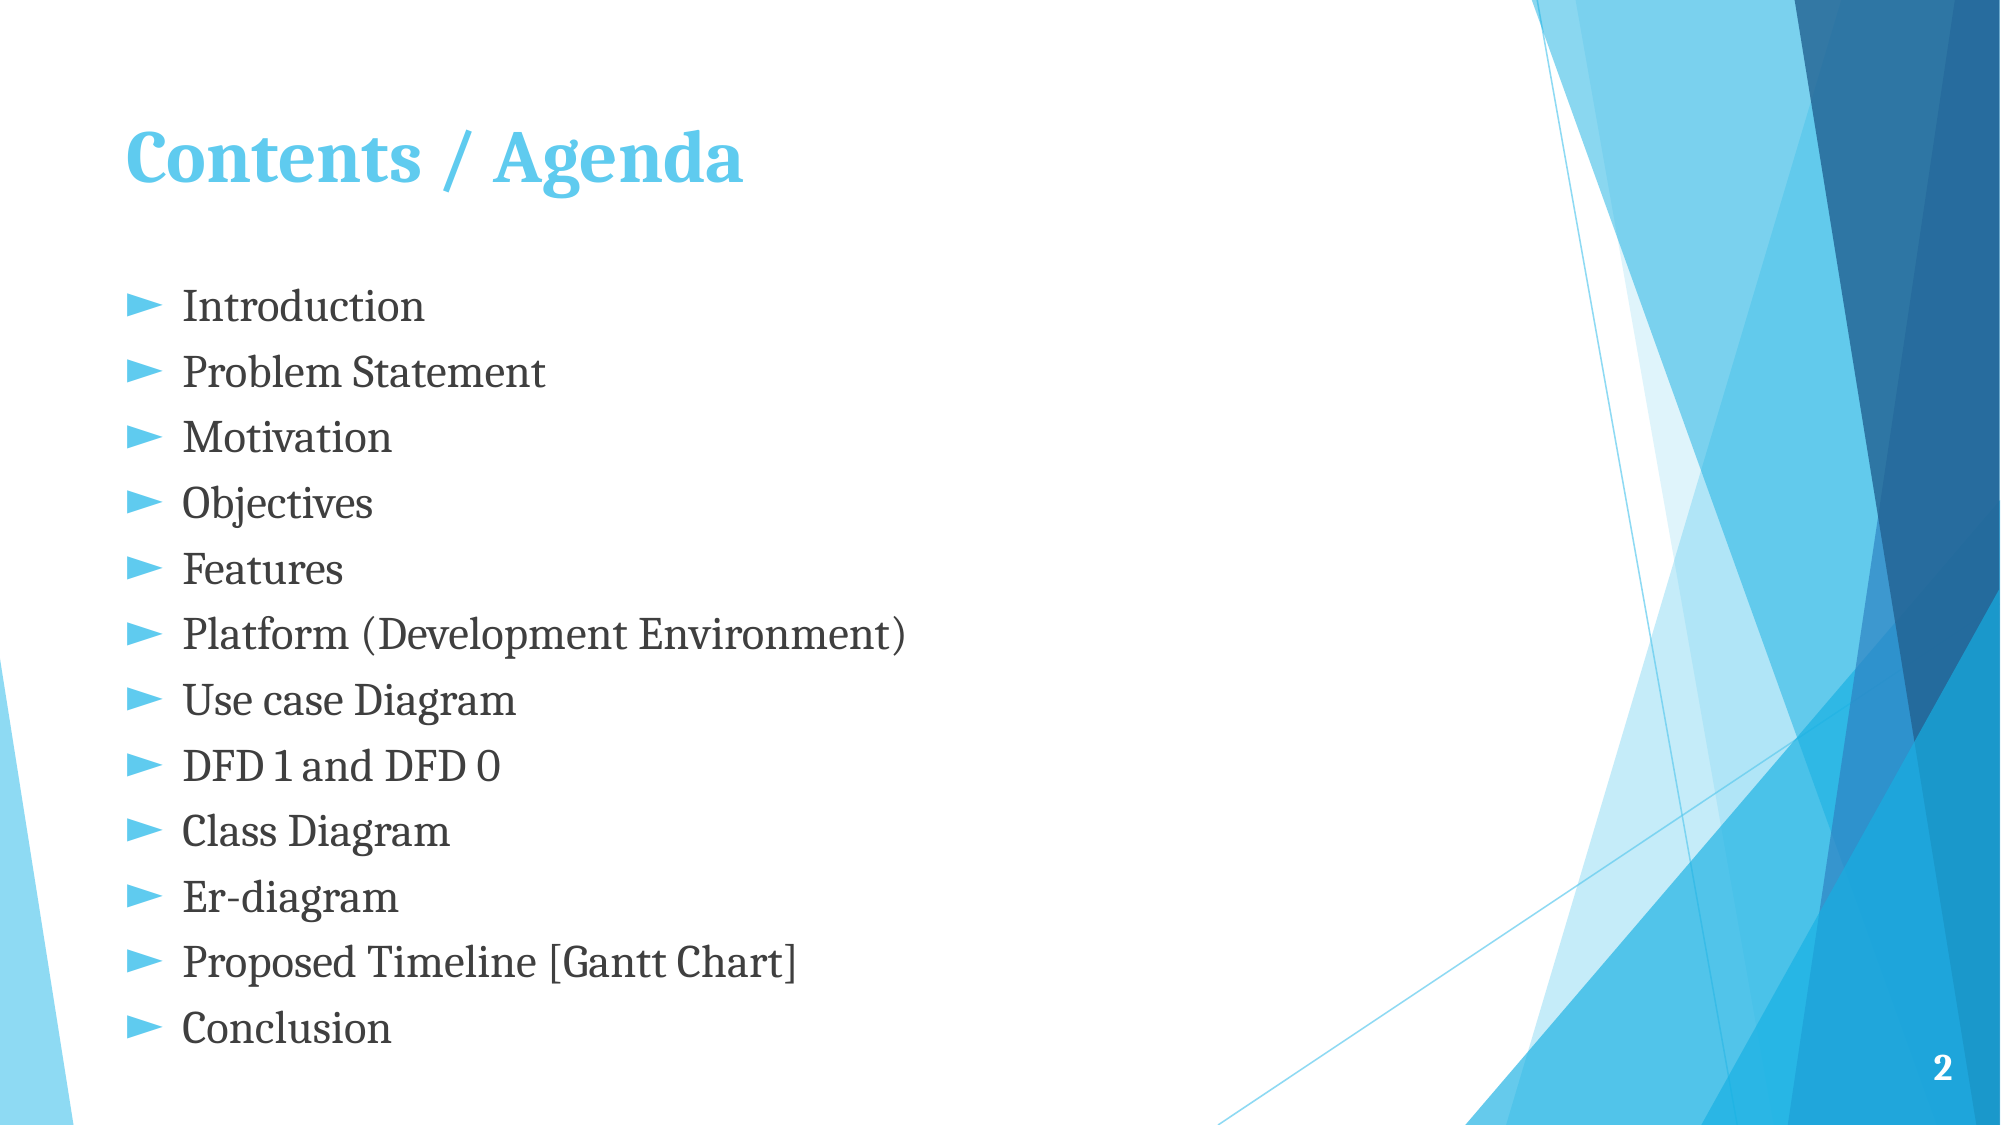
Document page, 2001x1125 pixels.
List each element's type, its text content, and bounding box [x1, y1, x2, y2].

slide_number 2 [1855, 1035, 1968, 1096]
list Introduction Problem Statement Motivation Objectives Features Platform (Development Environment) Use case Diagram DFD 1 and DFD 0 Class Diagram Er-diagram Proposed Timeline [Gantt Chart] Conclusion [111, 278, 1796, 1036]
title Contents / Agenda [111, 99, 1522, 278]
